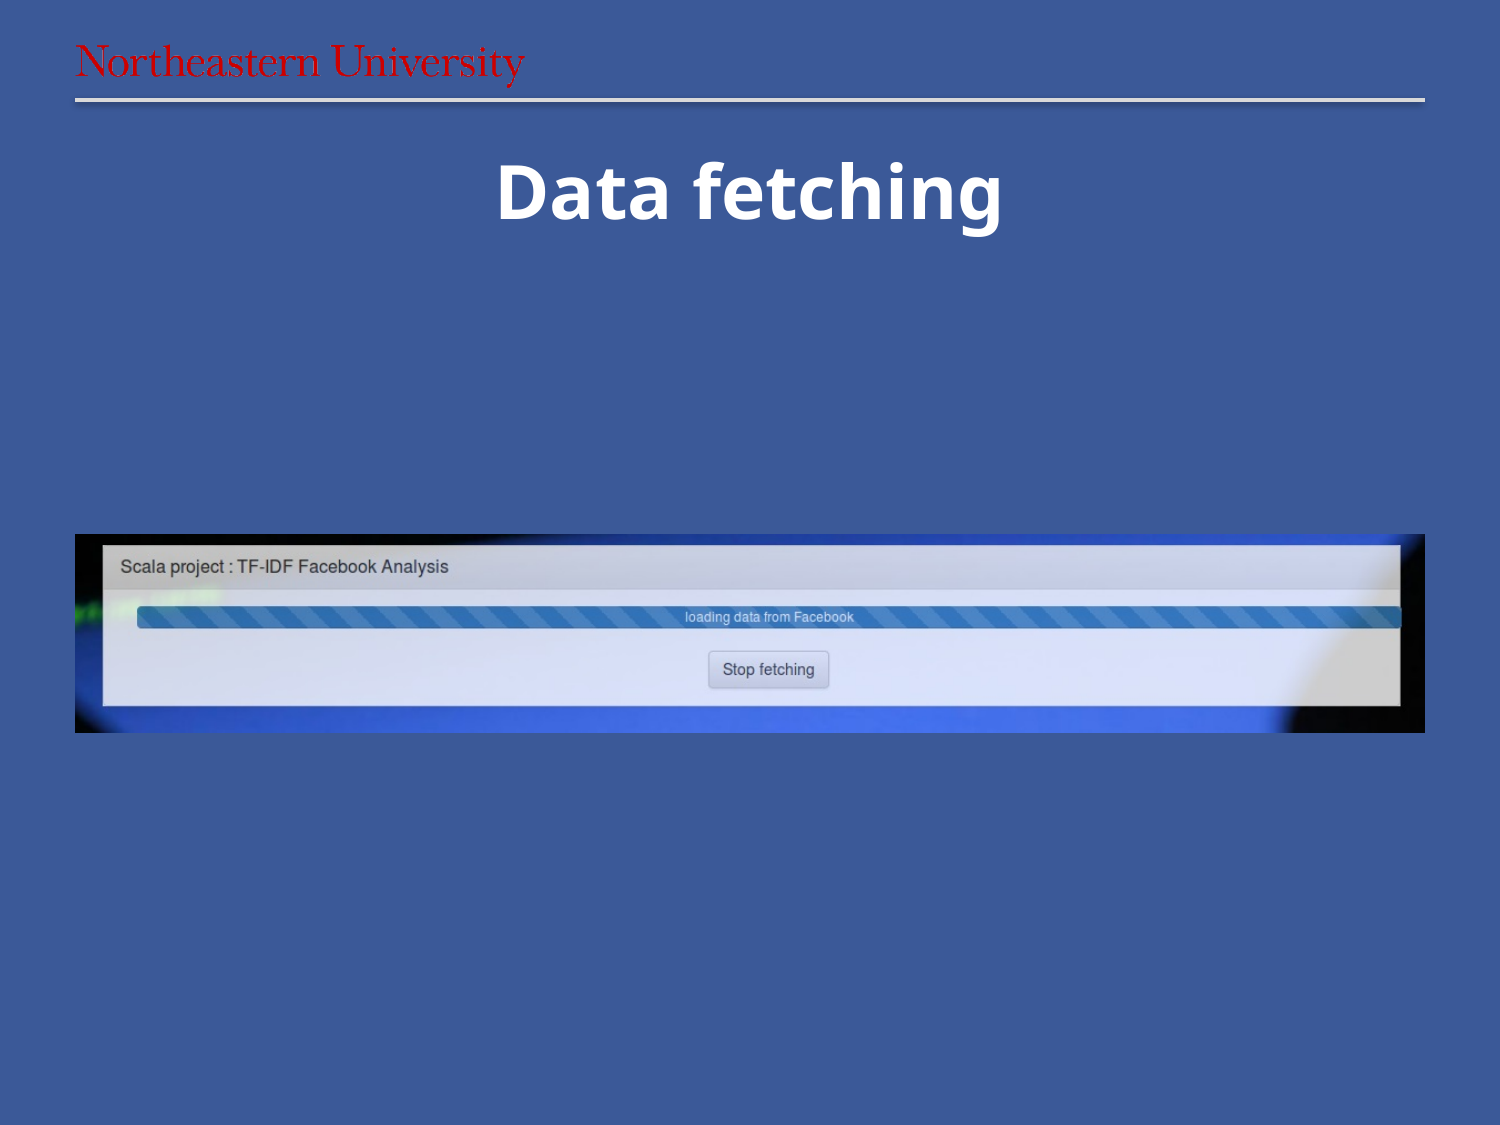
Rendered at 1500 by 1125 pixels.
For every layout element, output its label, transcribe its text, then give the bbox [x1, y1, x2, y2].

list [74, 534, 1426, 734]
picture [75, 44, 525, 88]
title Data fetching [75, 137, 1425, 263]
